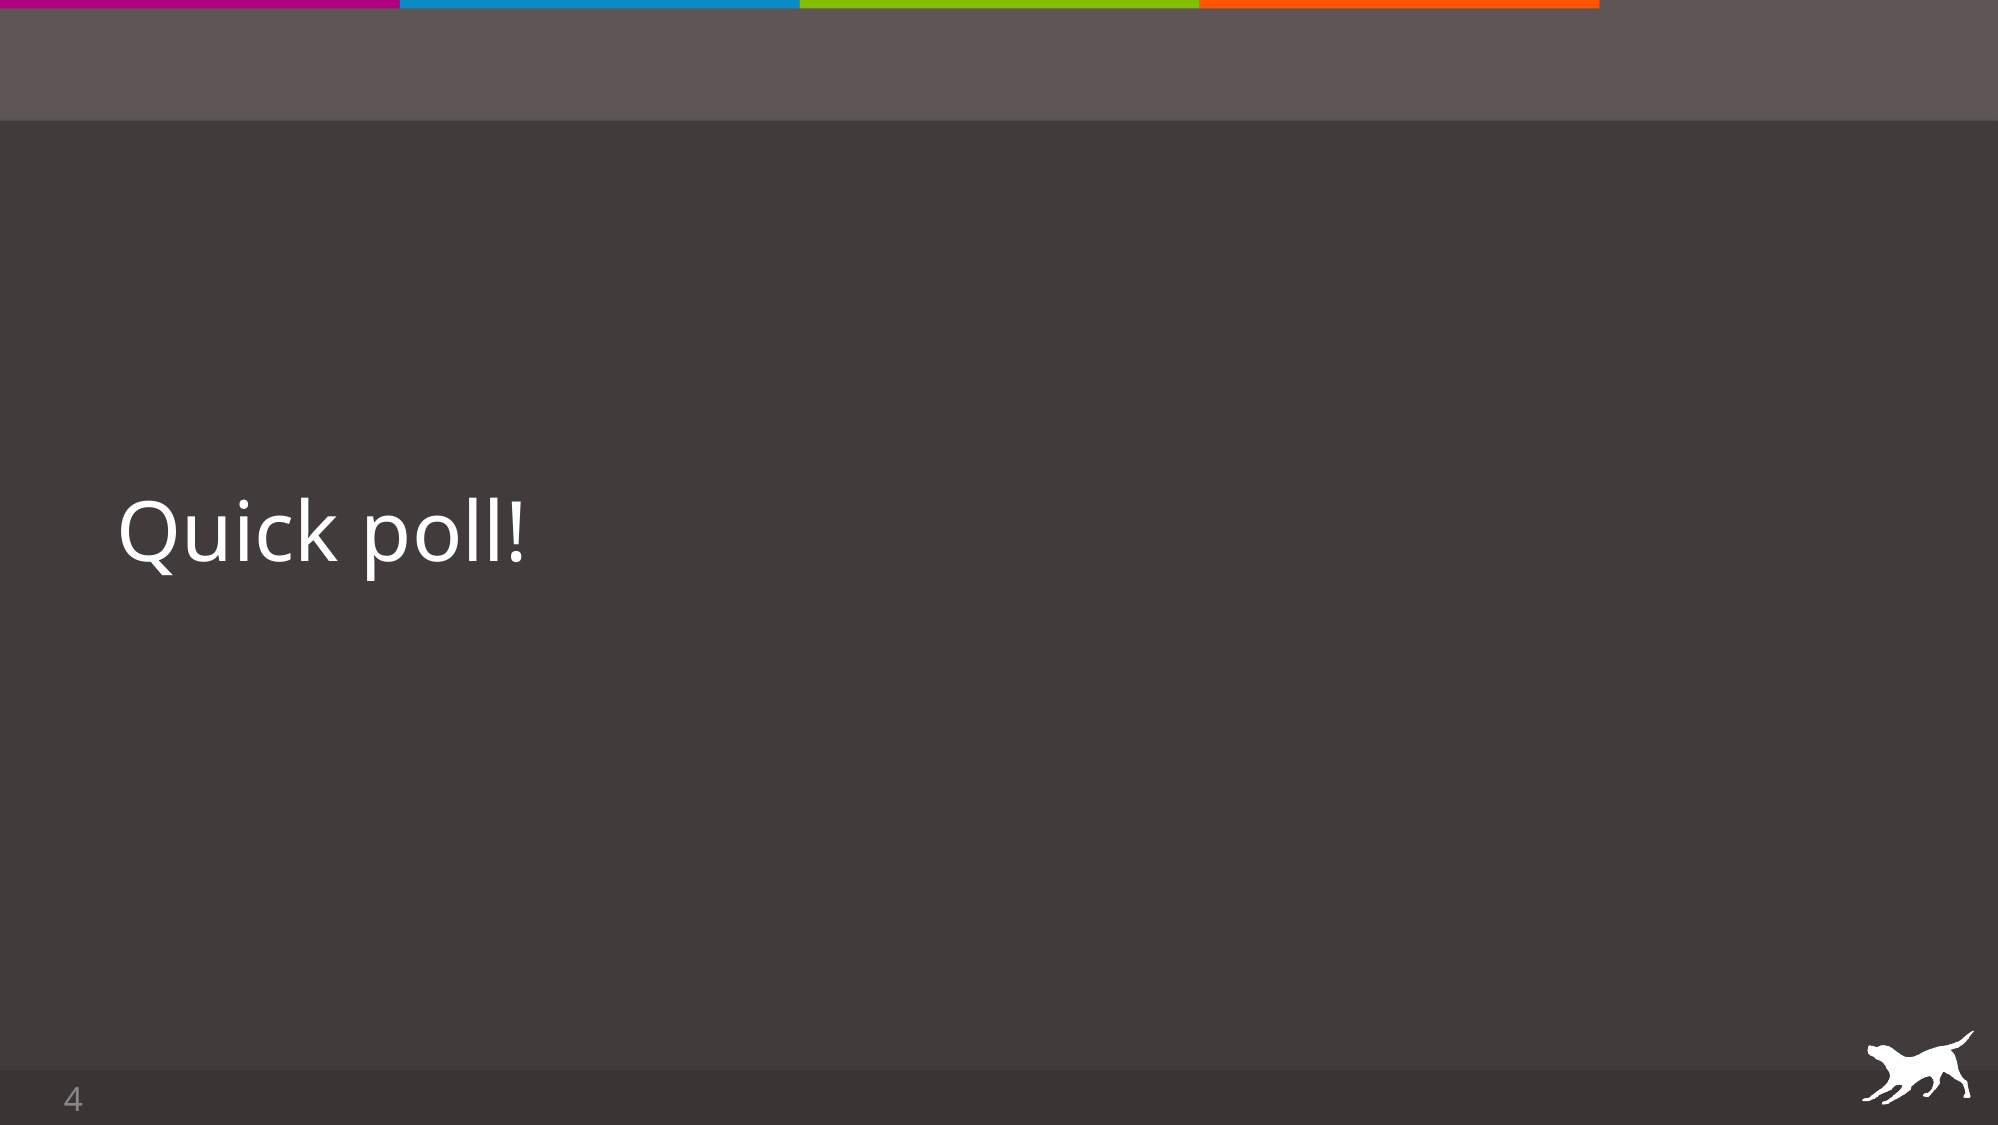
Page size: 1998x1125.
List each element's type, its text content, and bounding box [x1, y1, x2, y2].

slide_number 4 [0, 1072, 91, 1125]
picture [1859, 1028, 1978, 1106]
title Quick poll! [108, 266, 1858, 791]
